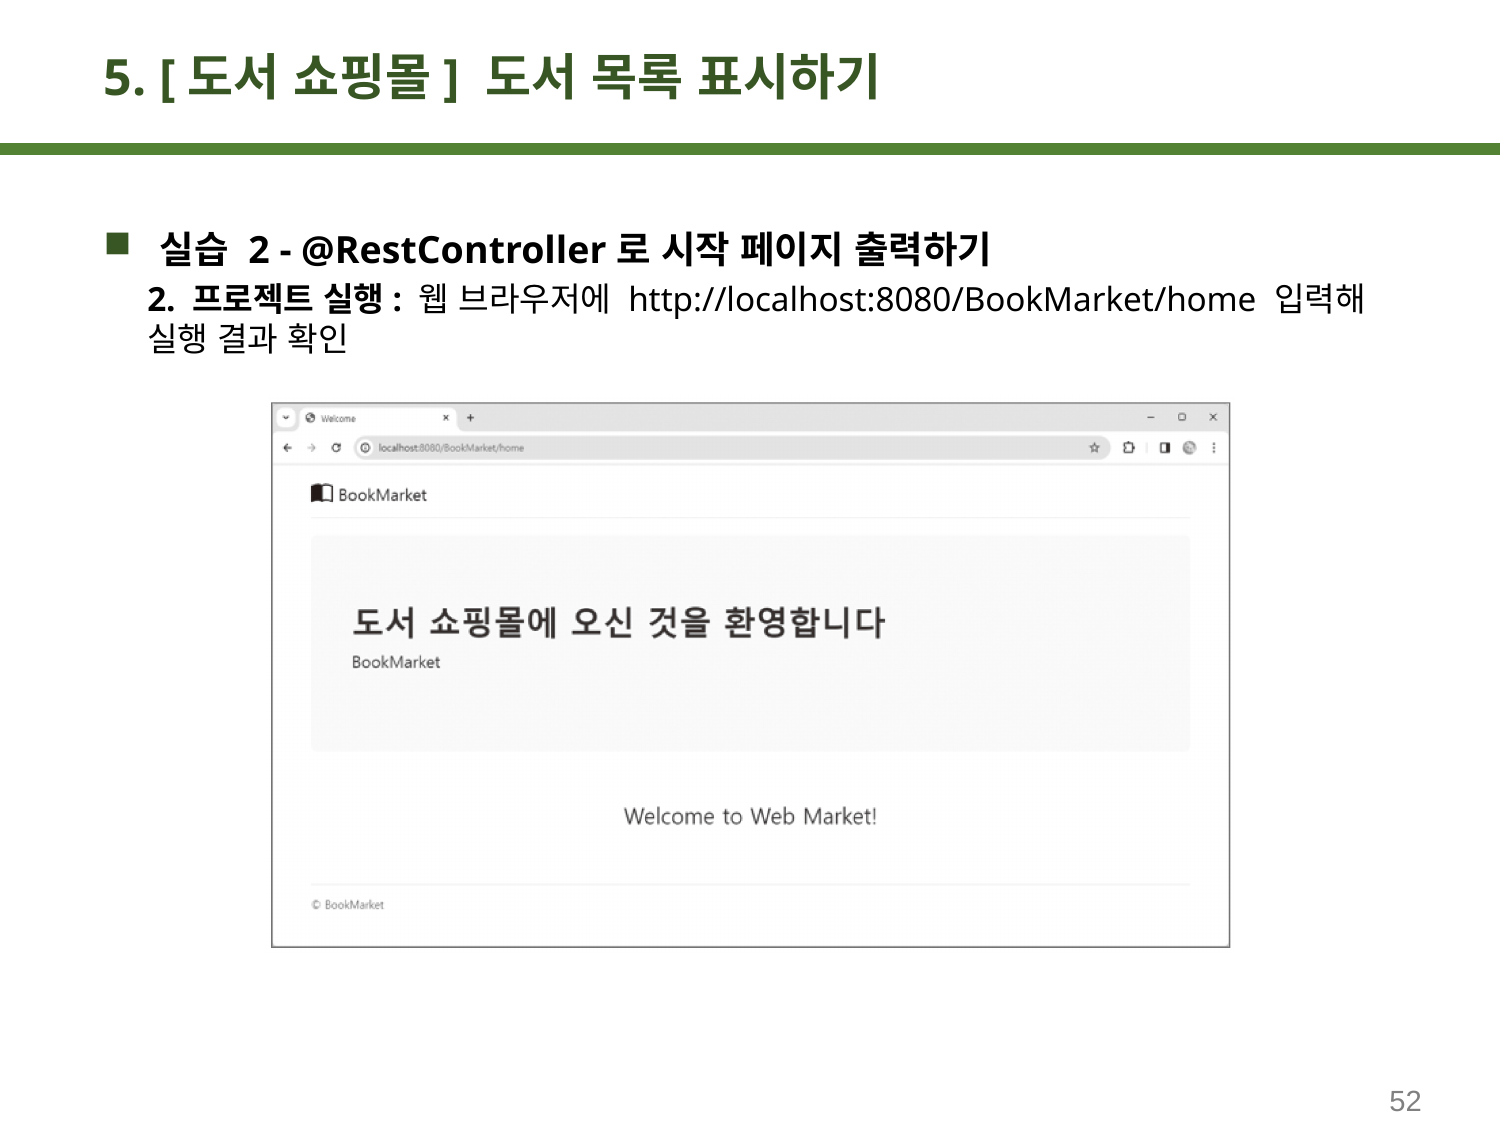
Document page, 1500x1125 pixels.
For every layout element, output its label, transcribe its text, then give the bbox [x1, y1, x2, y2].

title 5. [도서 쇼핑몰] 도서 목록 표시하기 [88, 30, 1211, 121]
list 실습 2 - @RestController로 시작 페이지 출력하기 2. 프로젝트 실행: 웹 브라우저에 http://localhost:8080/BookMarket/home 입력해 실행 결과 확인 [88, 196, 1436, 1083]
picture [266, 395, 1234, 953]
